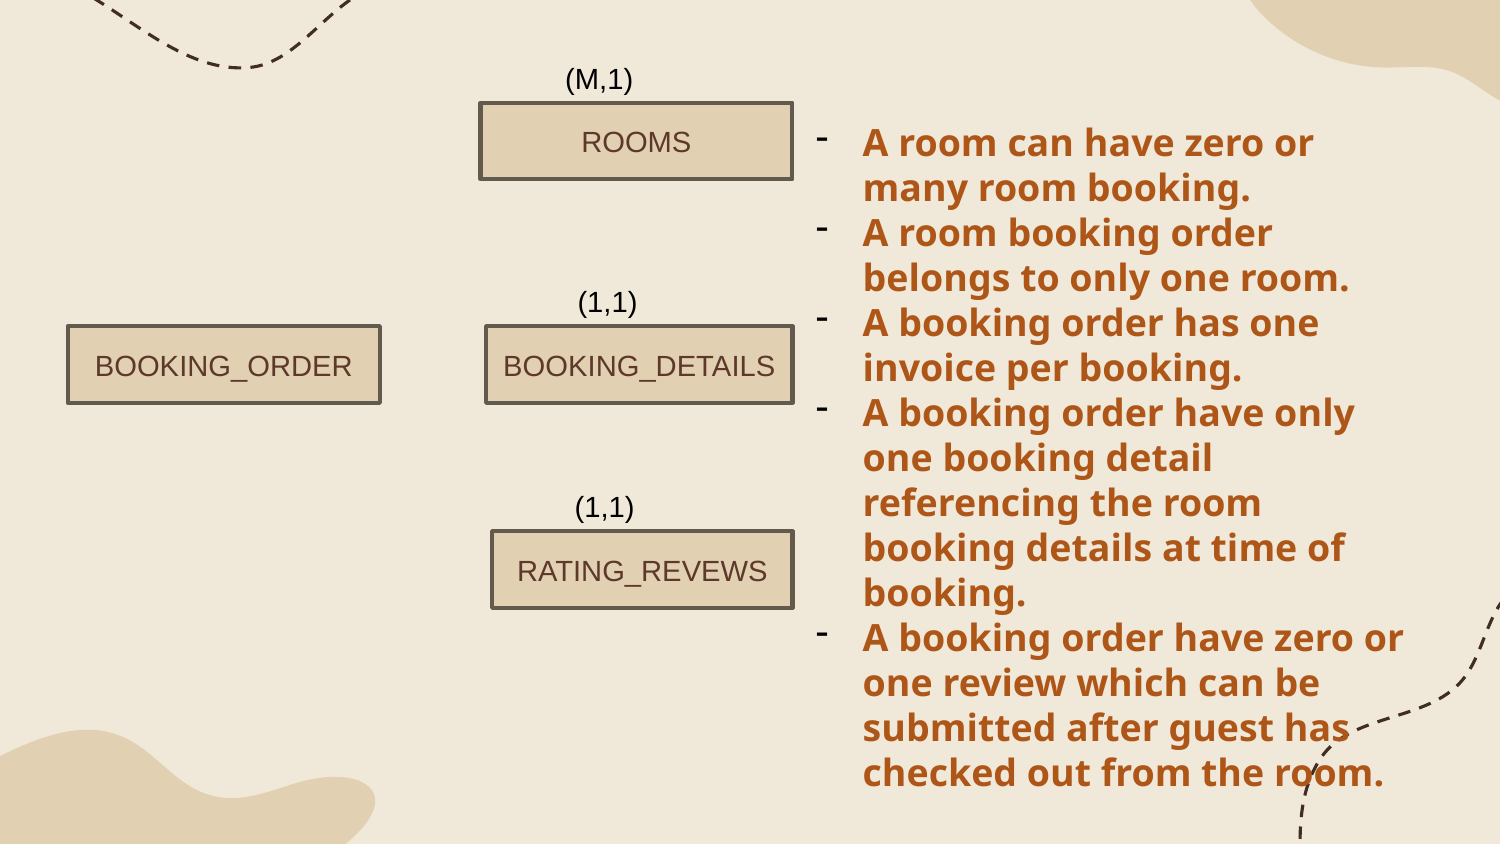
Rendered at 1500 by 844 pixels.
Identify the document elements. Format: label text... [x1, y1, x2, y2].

text_box ROOMS [478, 101, 794, 181]
text_box A room can have zero or many room booking. A room booking order belongs to only one room. A booking order has one invoice per booking. A booking order have only one booking detail referencing the room booking details at time of booking. A booking order have zero or one review which can be submitted after guest has checked out from the room. [801, 111, 1439, 802]
text_box (1,1) [559, 480, 650, 531]
text_box (1,1) [562, 275, 653, 326]
text_box BOOKING_DETAILS [484, 324, 795, 405]
text_box (M,1) [550, 52, 649, 103]
text_box RATING_REVEWS [490, 529, 795, 610]
text_box BOOKING_ORDER [66, 324, 382, 405]
